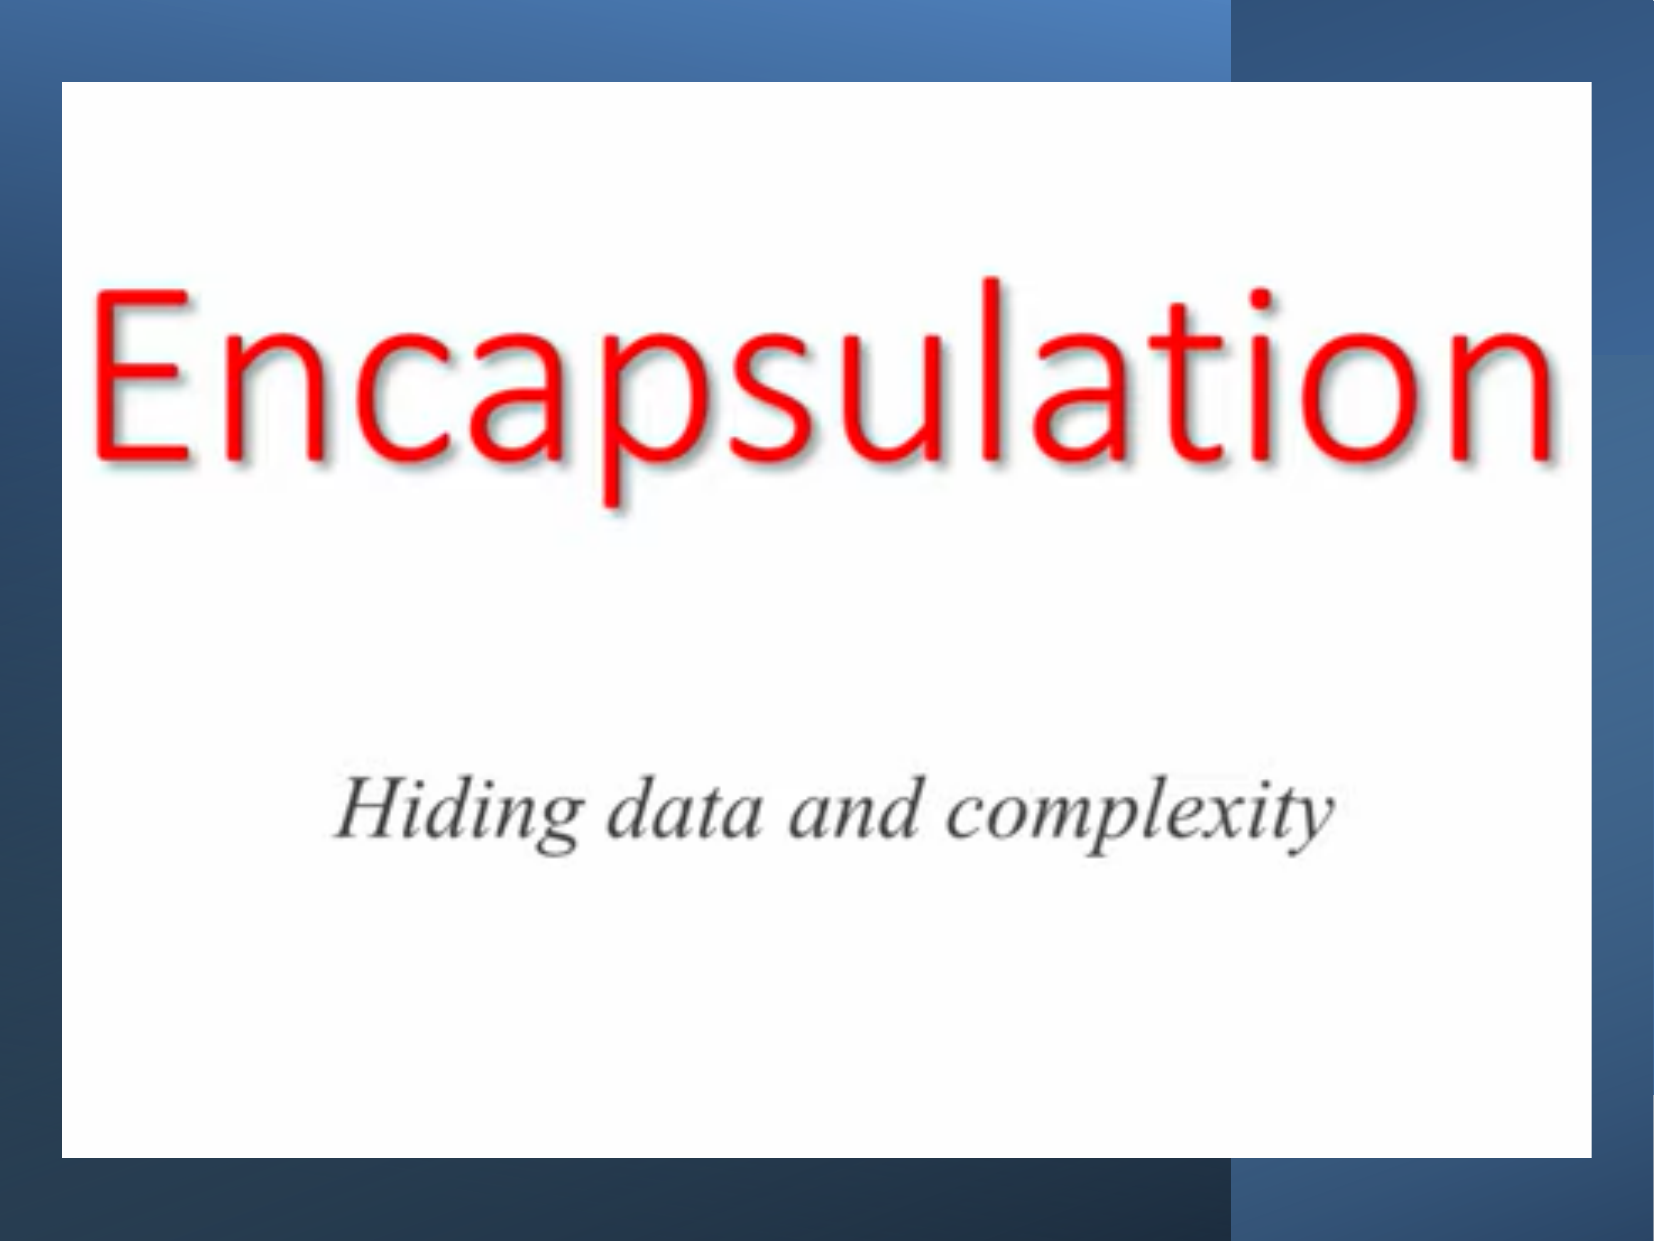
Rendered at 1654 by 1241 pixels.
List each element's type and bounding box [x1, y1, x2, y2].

text_box [0, 0, 1232, 353]
text_box [0, 353, 1654, 1241]
picture [61, 82, 1592, 1158]
text_box [1232, 0, 1654, 353]
